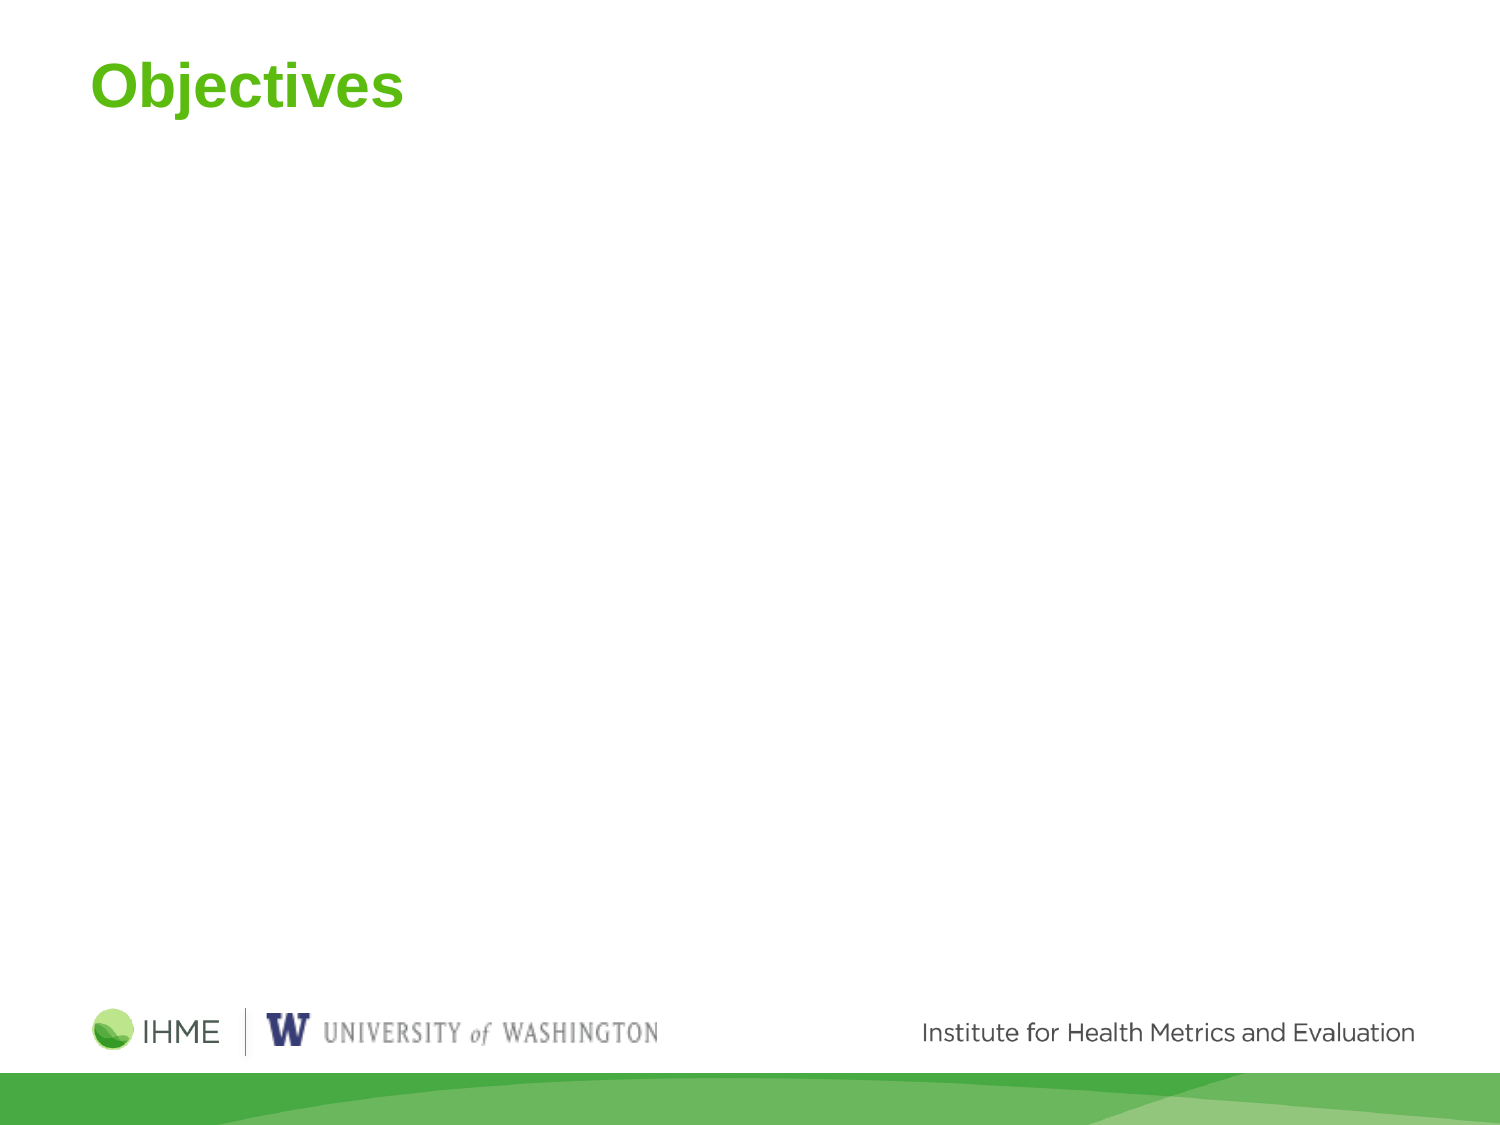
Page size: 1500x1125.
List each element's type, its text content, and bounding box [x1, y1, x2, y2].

picture [915, 1015, 1420, 1047]
title Objectives [75, 37, 1419, 128]
picture [92, 1008, 219, 1050]
picture [0, 1073, 1500, 1125]
